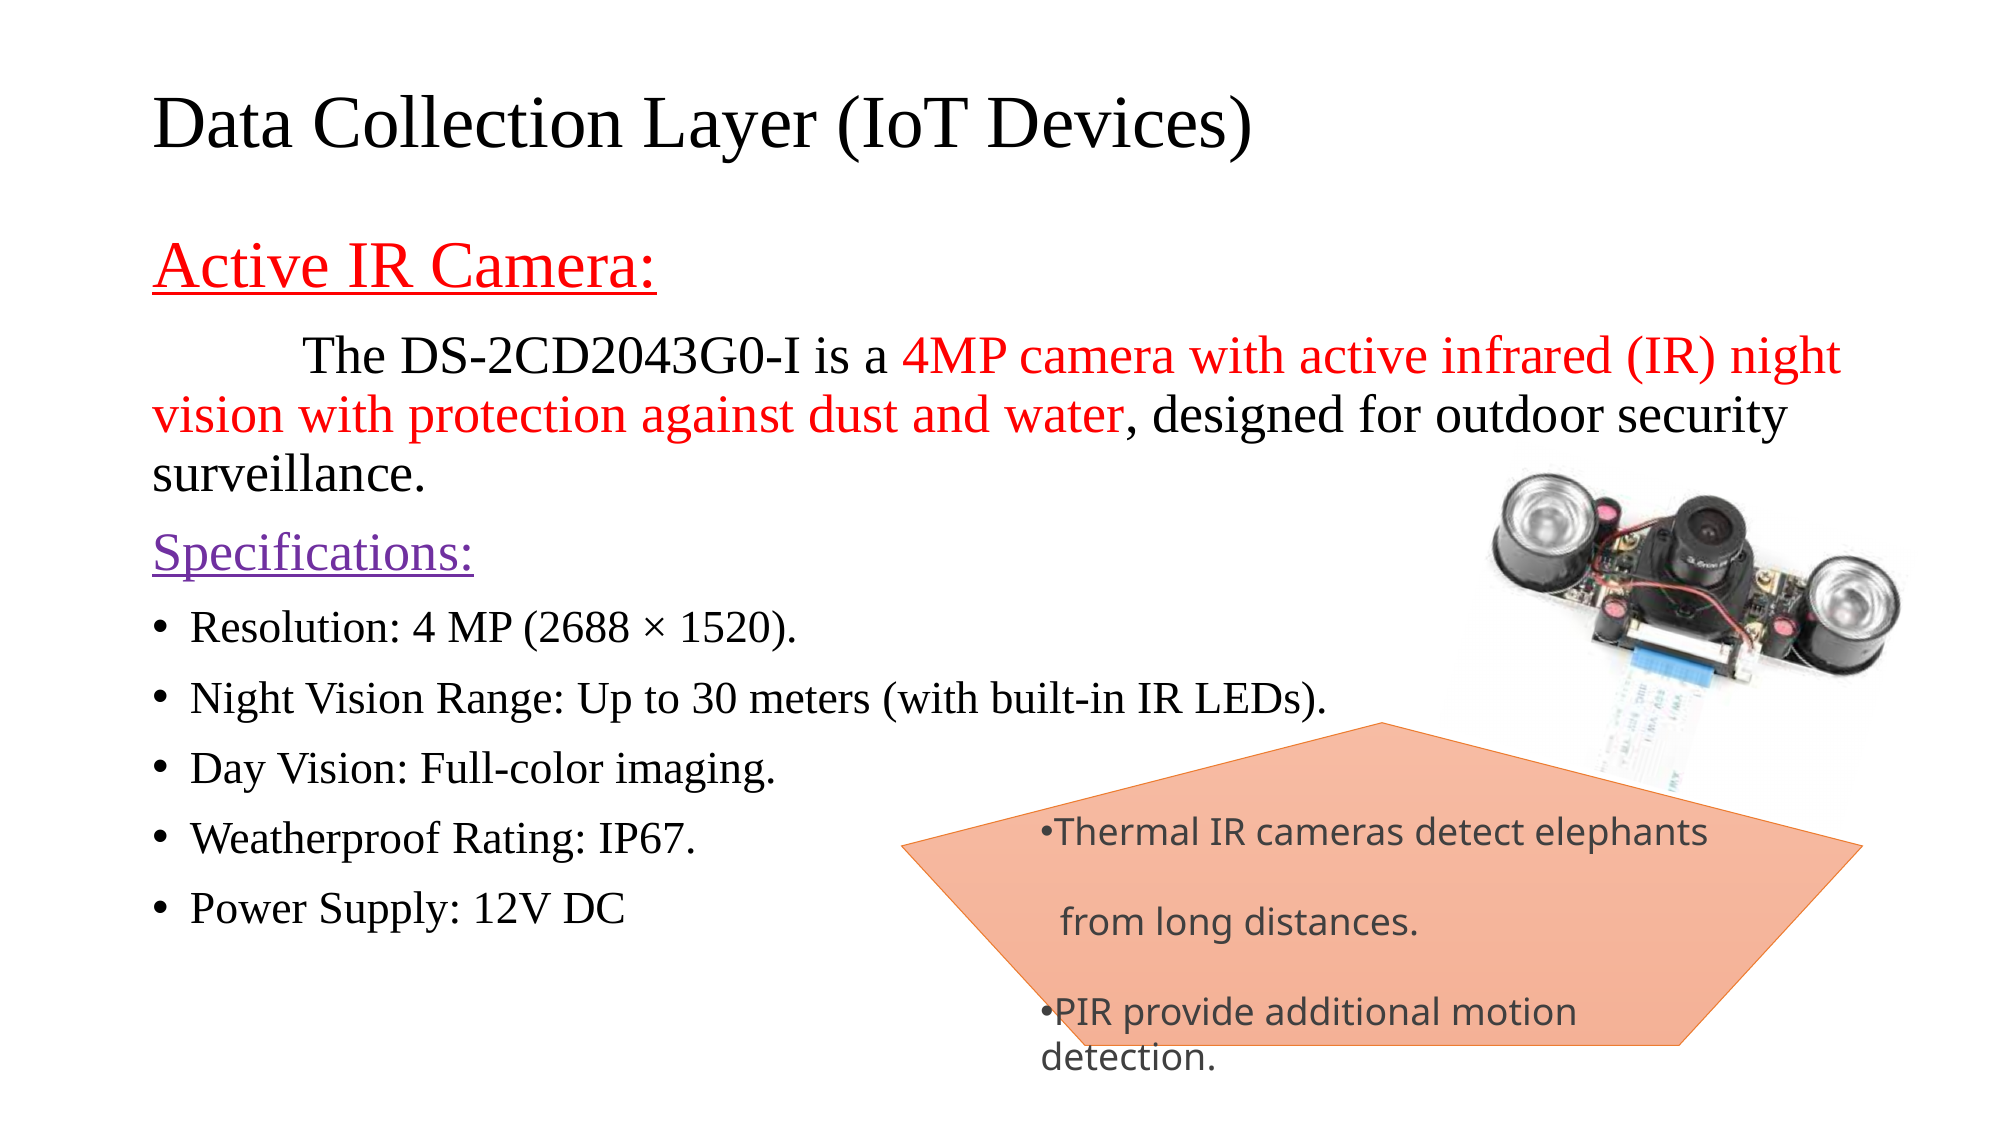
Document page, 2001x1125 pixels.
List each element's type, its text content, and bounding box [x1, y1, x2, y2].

list Active IR Camera: The DS-2CD2043G0-I is a 4MP camera with active infrared (IR) night vision with protection against dust and water, designed for outdoor security surveillance. Specifications: Resolution: 4 MP (2688 × 1520). Night Vision Range: Up to 30 meters (with built-in IR LEDs). Day Vision: Full-color imaging. Weatherproof Rating: IP67. Power Supply: 12V DC [137, 222, 1863, 1029]
text_box Thermal IR cameras detect elephants from long distances. PIR provide additional motion detection. [1025, 800, 1752, 1086]
title Data Collection Layer (IoT Devices) [137, 59, 1863, 222]
picture [1439, 440, 1917, 837]
